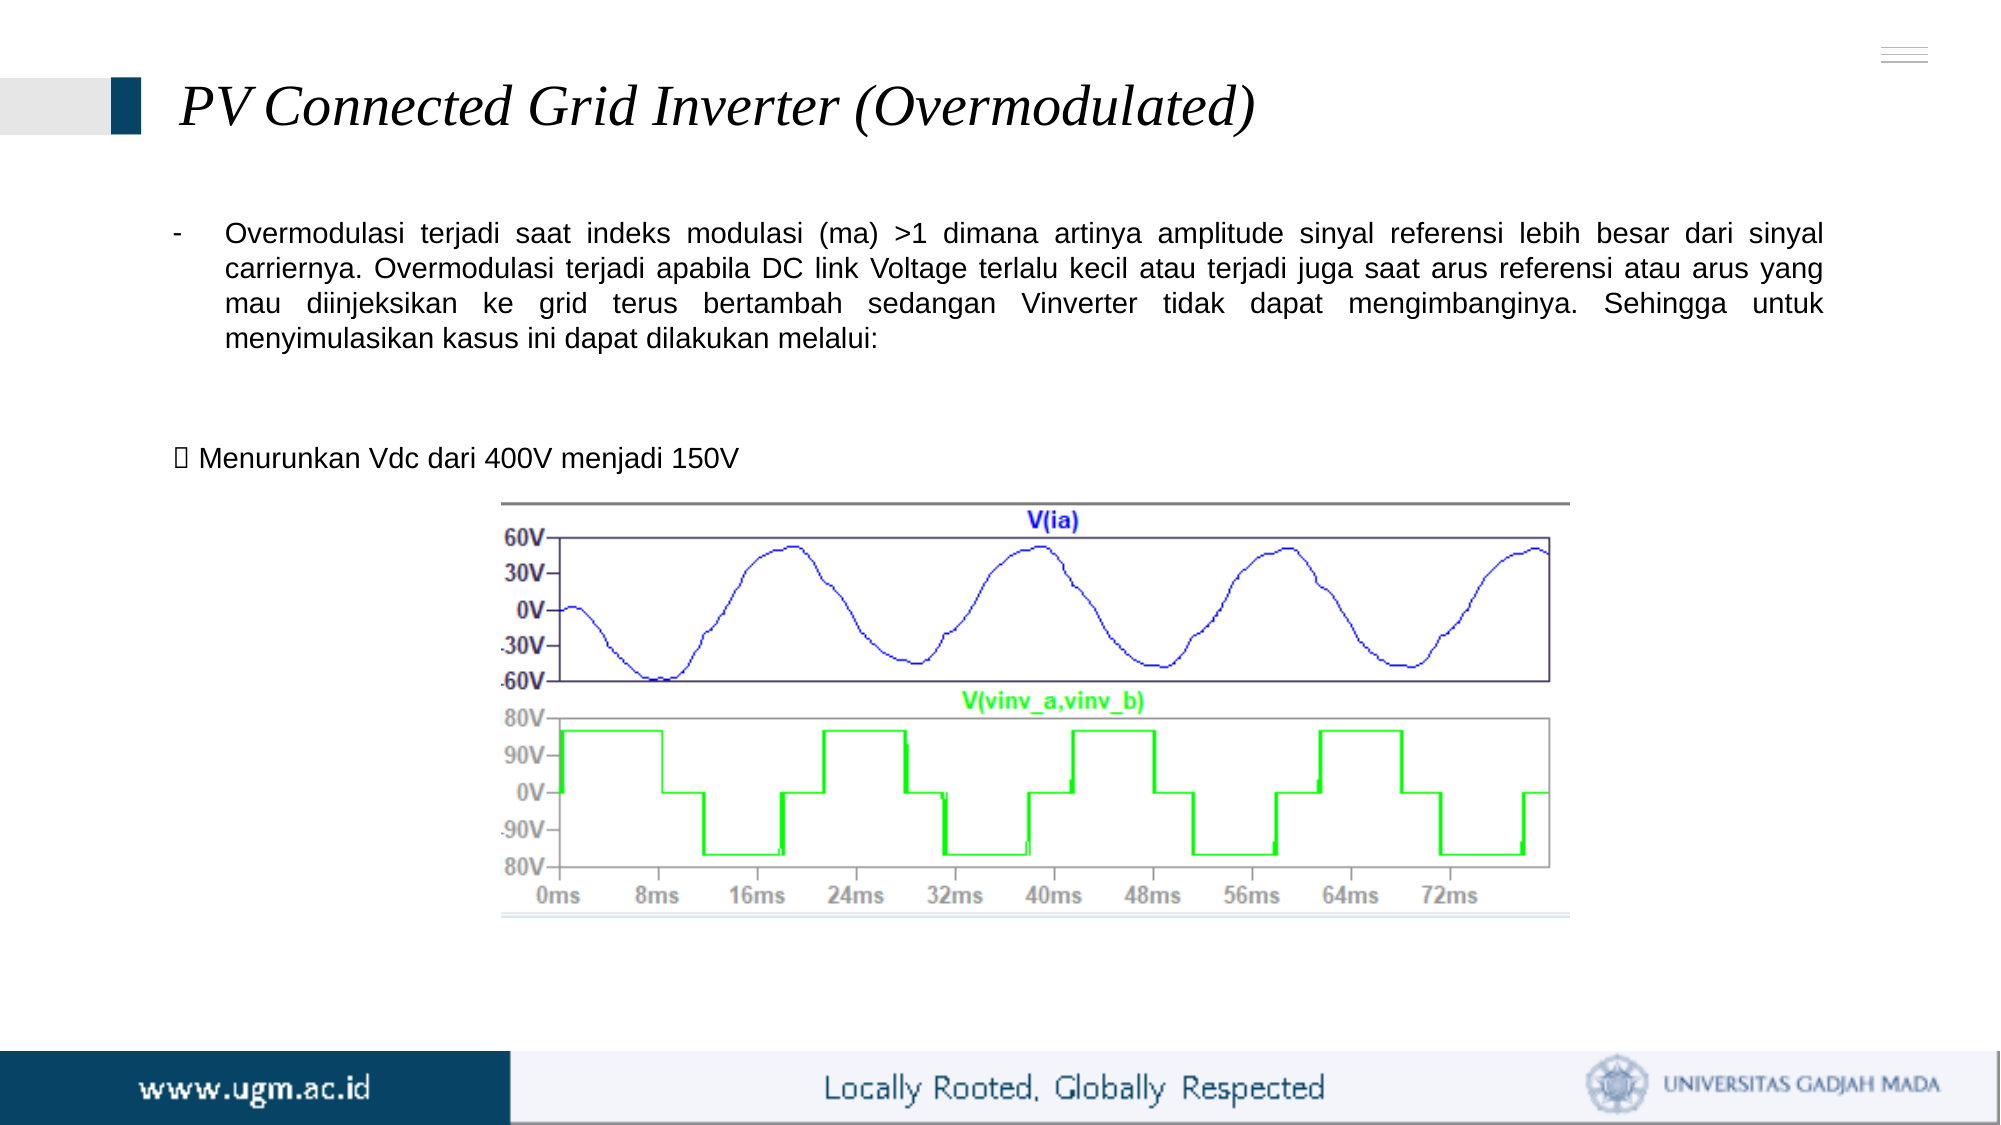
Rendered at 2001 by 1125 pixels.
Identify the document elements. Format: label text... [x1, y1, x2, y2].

picture [501, 502, 1571, 919]
picture [0, 1051, 2000, 1125]
text_box Overmodulasi terjadi saat indeks modulasi (ma) >1 dimana artinya amplitude sinyal referensi lebih besar dari sinyal carriernya. Overmodulasi terjadi apabila DC link Voltage terlalu kecil atau terjadi juga saat arus referensi atau arus yang mau diinjeksikan ke grid terus bertambah sedangan Vinverter tidak dapat mengimbanginya. Sehingga untuk menyimulasikan kasus ini dapat dilakukan melalui:  Menurunkan Vdc dari 400V menjadi 150V [135, 206, 1842, 542]
title PV Connected Grid Inverter (Overmodulated) [159, 47, 1842, 165]
